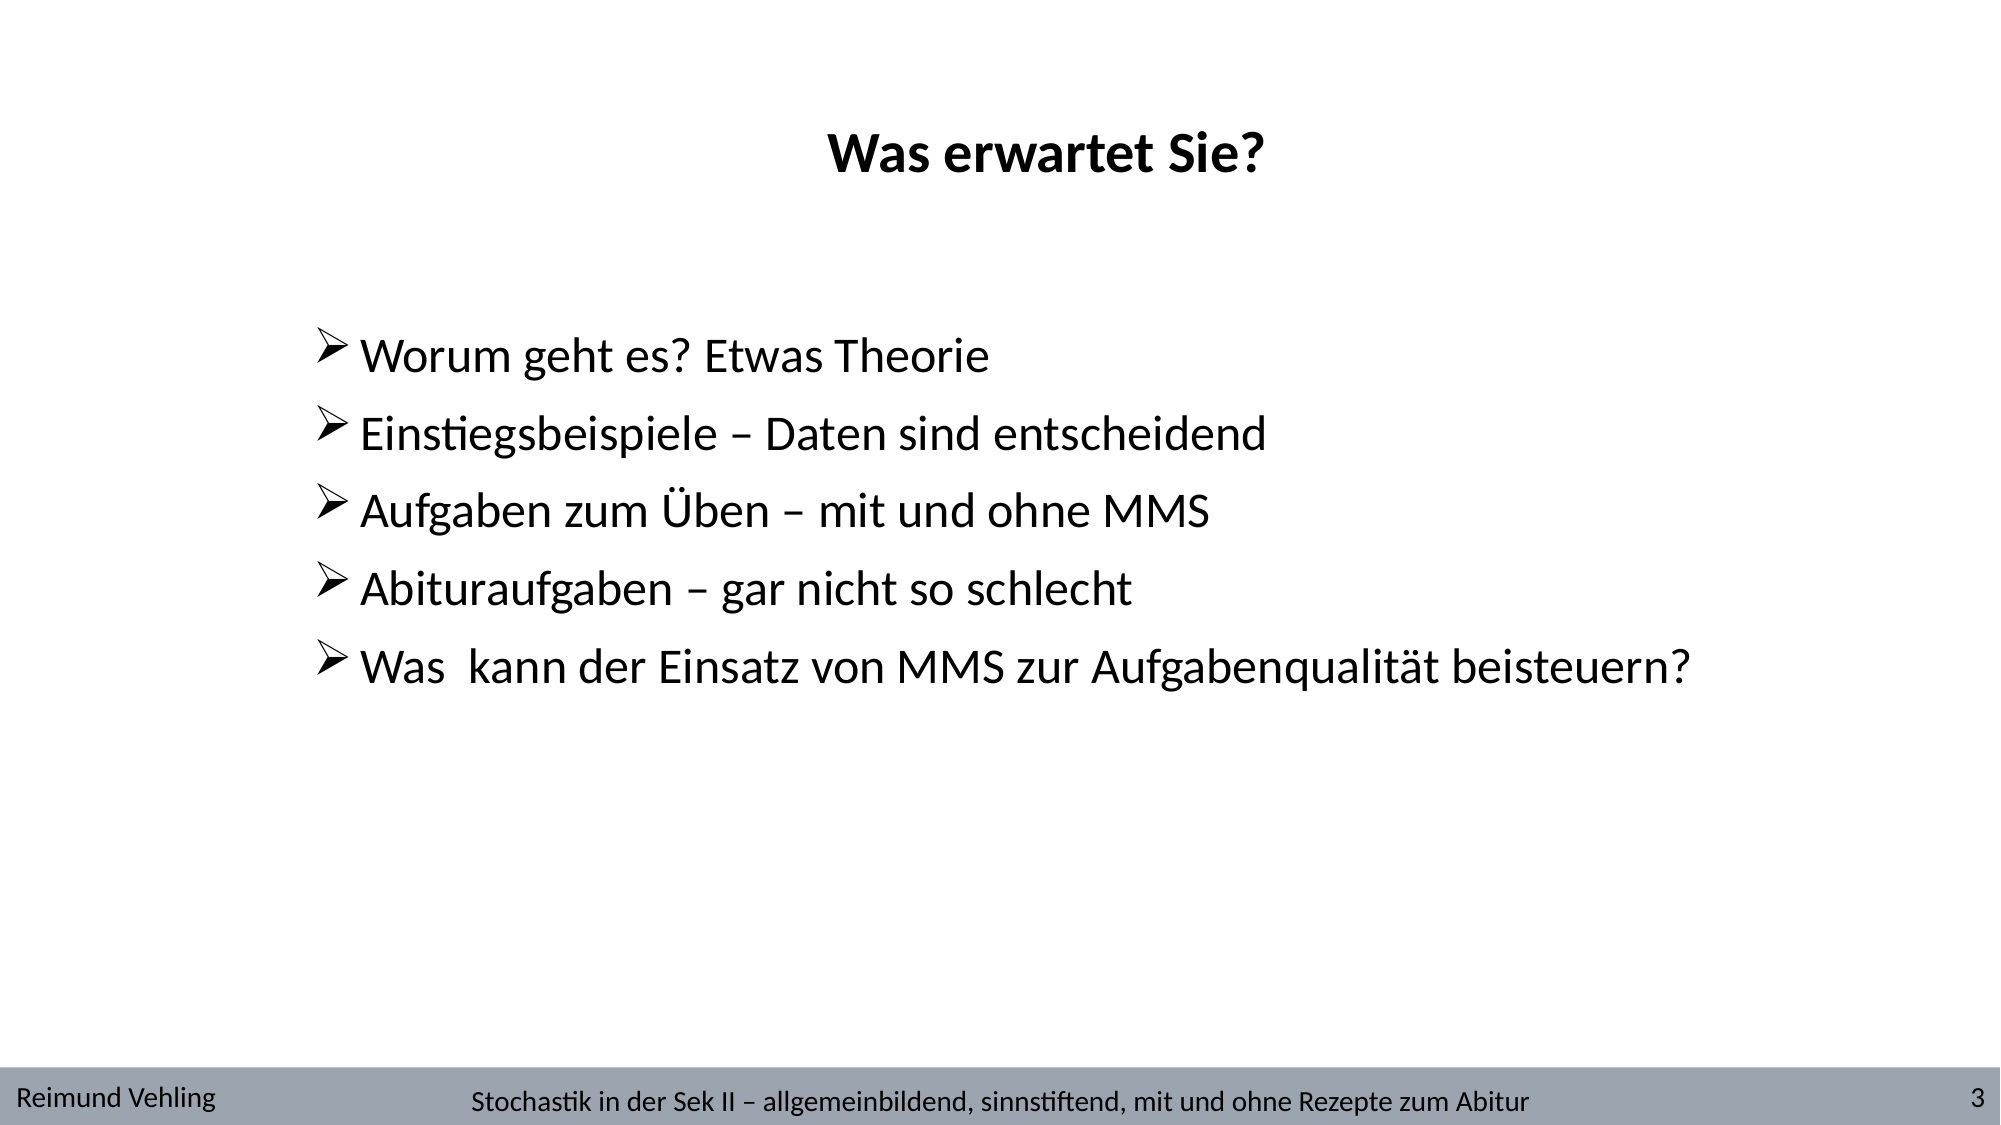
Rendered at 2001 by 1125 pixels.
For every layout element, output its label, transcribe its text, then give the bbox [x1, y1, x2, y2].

text_box Was erwartet Sie? [335, 106, 1760, 191]
text_box Worum geht es? Etwas Theorie Einstiegsbeispiele – Daten sind entscheidend Aufgaben zum Üben – mit und ohne MMS Abituraufgaben – gar nicht so schlecht Was kann der Einsatz von MMS zur Aufgabenqualität beisteuern? [298, 296, 1723, 702]
